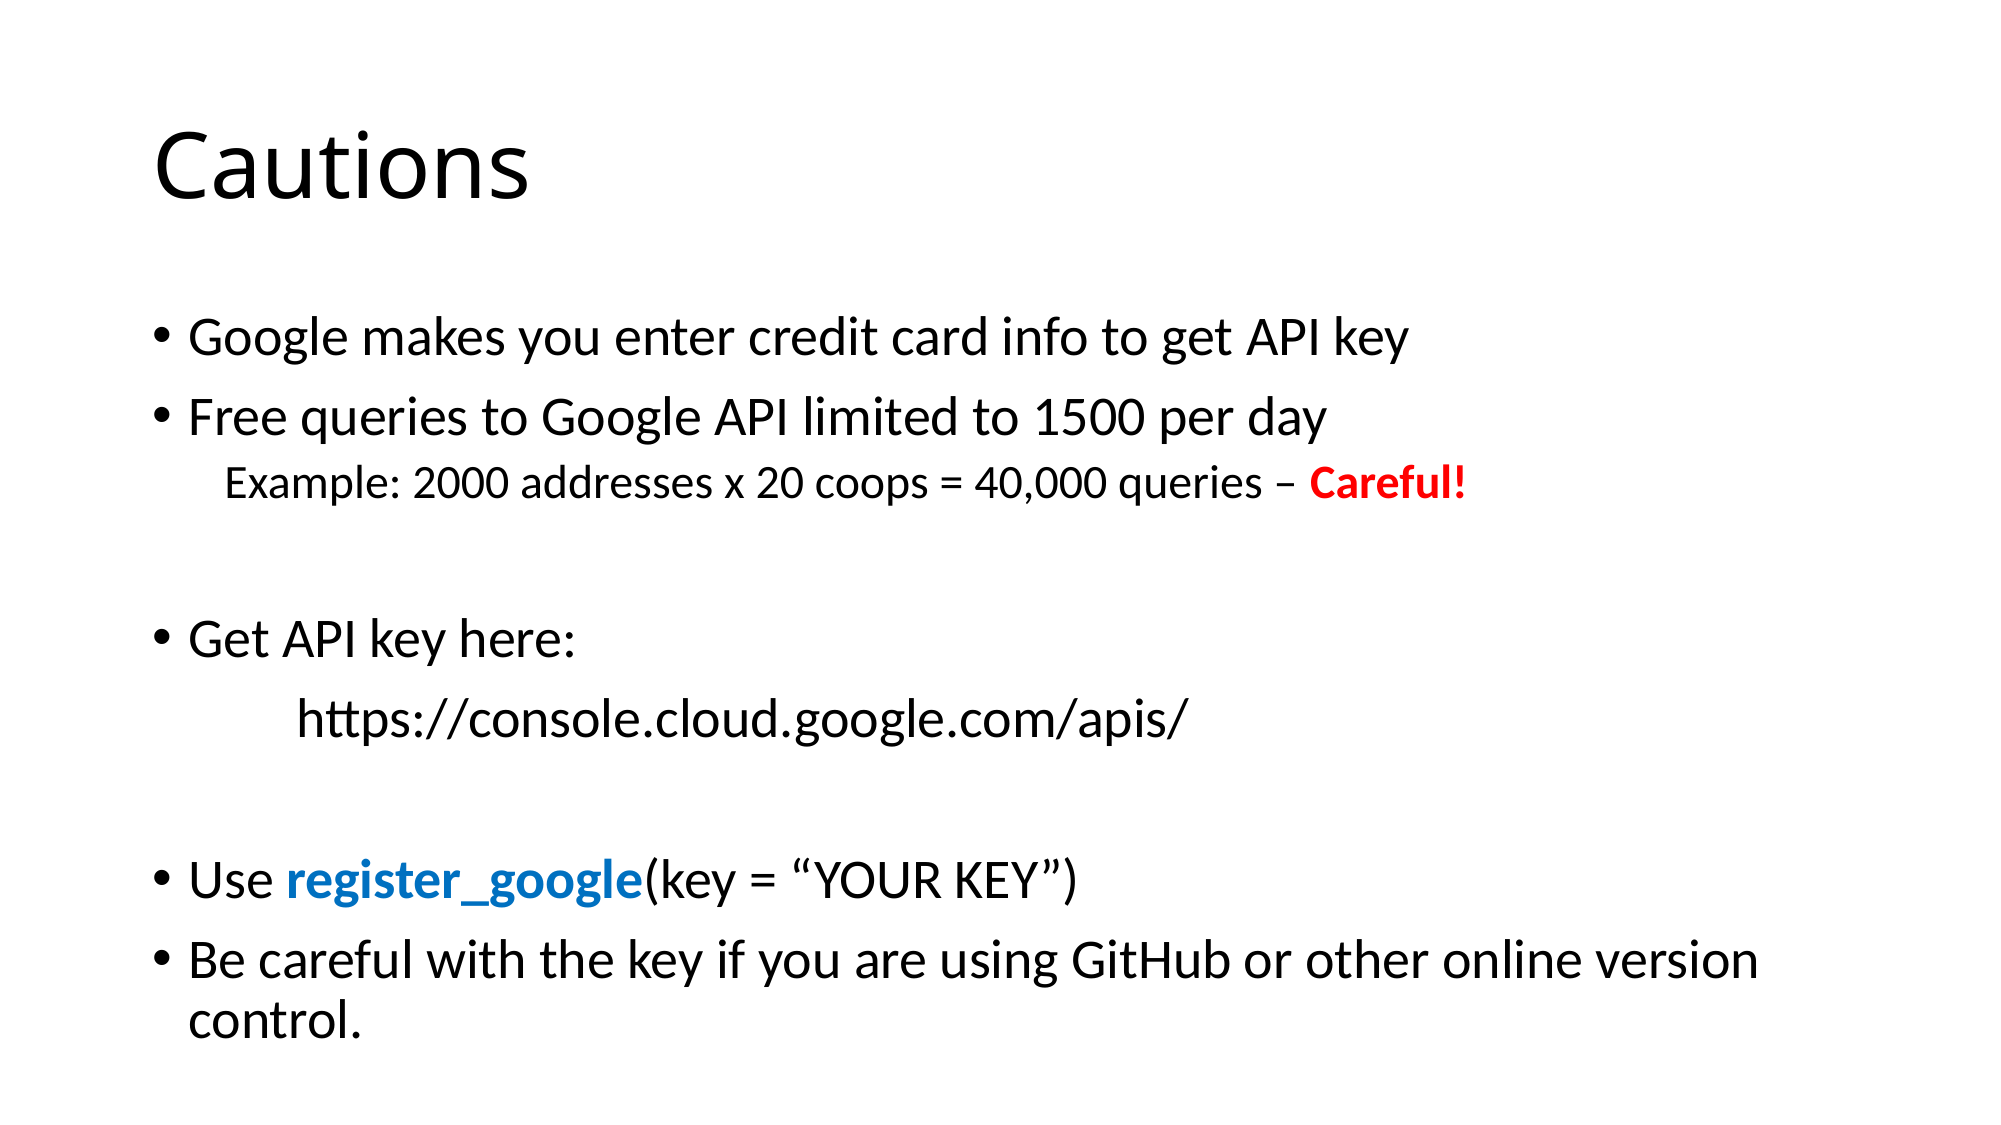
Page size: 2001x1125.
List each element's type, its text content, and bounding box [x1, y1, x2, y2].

list Google makes you enter credit card info to get API key Free queries to Google API limited to 1500 per day Example: 2000 addresses x 20 coops = 40,000 queries – Careful! Get API key here: https://console.cloud.google.com/apis/ Use register_google(key = “YOUR KEY”) Be careful with the key if you are using GitHub or other online version control. [137, 299, 1863, 1066]
title Cautions [137, 59, 1863, 278]
